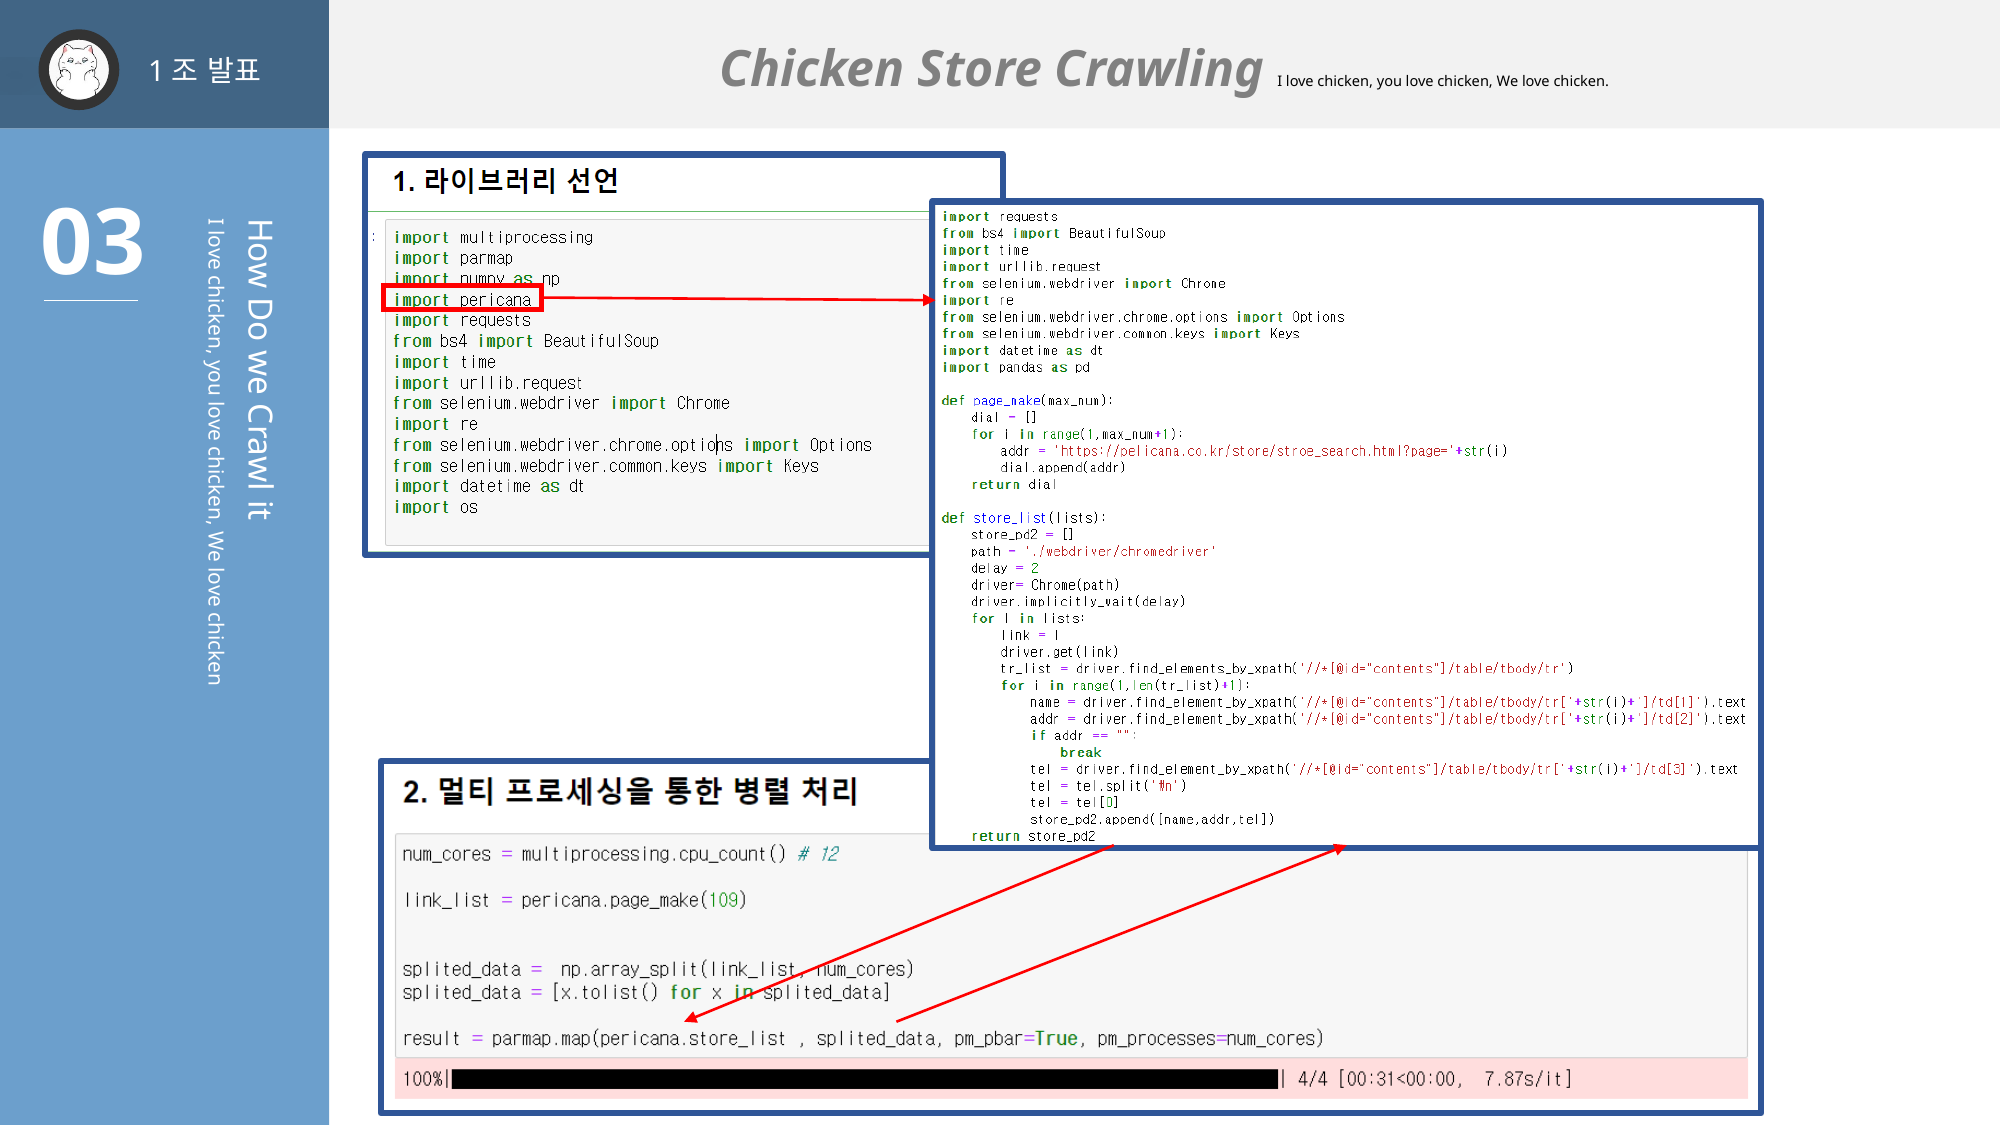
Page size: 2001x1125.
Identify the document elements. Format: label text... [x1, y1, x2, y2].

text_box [896, 845, 1347, 1022]
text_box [684, 845, 896, 1022]
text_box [541, 297, 936, 301]
text_box 1조 발표 [127, 44, 282, 95]
text_box 03 [25, 175, 161, 300]
picture [43, 34, 115, 105]
text_box How Do we Crawl it I love chicken, you love chicken, We love chicken [0, 129, 330, 1125]
picture [368, 157, 1759, 1111]
text_box [0, 0, 328, 129]
text_box Chicken Store Crawling I love chicken, you love chicken, We love chicken. [328, 0, 2000, 129]
